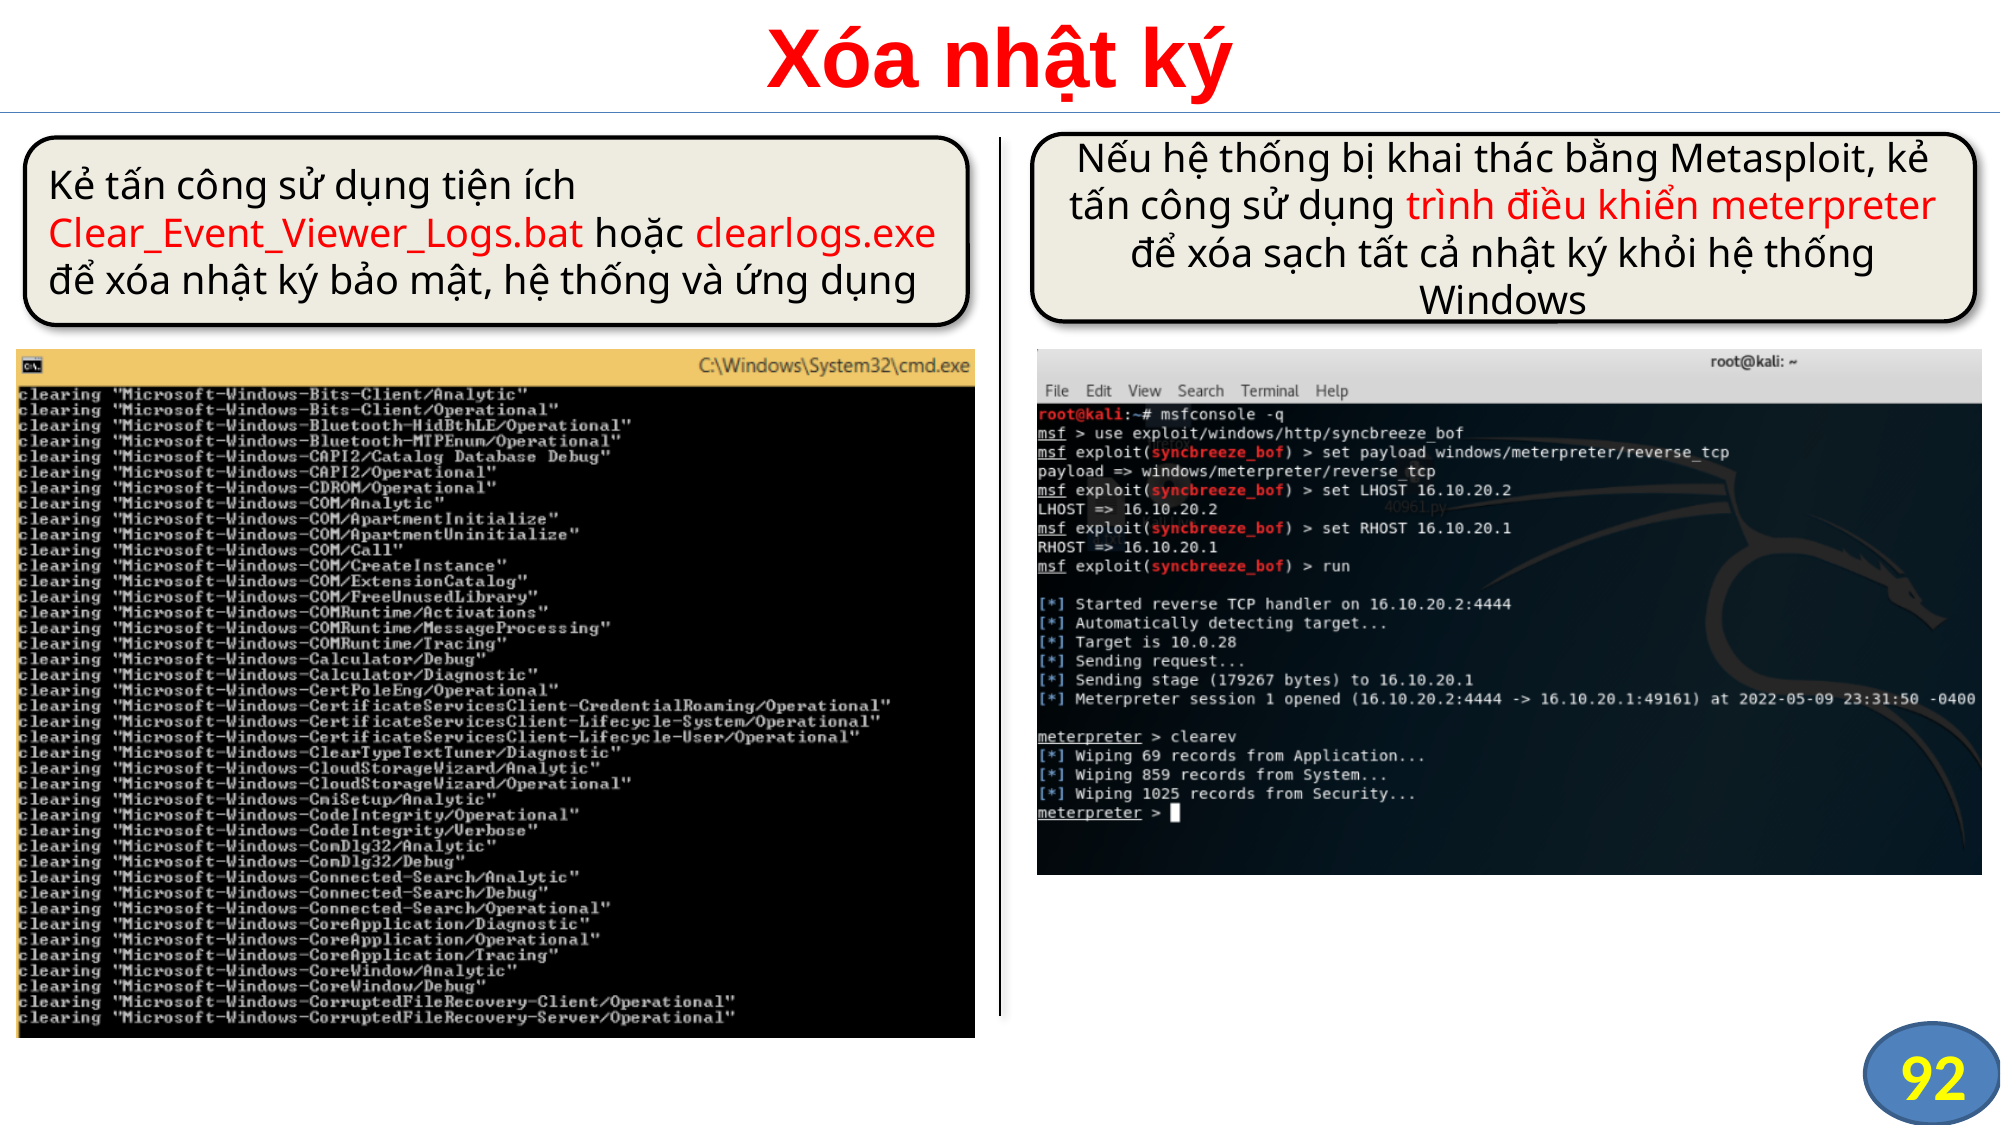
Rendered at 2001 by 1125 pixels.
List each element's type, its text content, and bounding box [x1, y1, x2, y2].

text_box Kẻ tấn công sử dụng tiện ích Clear_Event_Viewer_Logs.bat hoặc clearlogs.exe để xóa nhật ký bảo mật, hệ thống và ứng dụng [24, 137, 968, 325]
picture [16, 349, 976, 1038]
text_box Nếu hệ thống bị khai thác bằng Metasploit, kẻ tấn công sử dụng trình điều khiển meterpreter để xóa sạch tất cả nhật ký khỏi hệ thống Windows [1032, 133, 1975, 322]
title Xóa nhật ký [0, 0, 2000, 113]
picture [1037, 349, 1982, 876]
slide_number 92 [1866, 1023, 2000, 1125]
